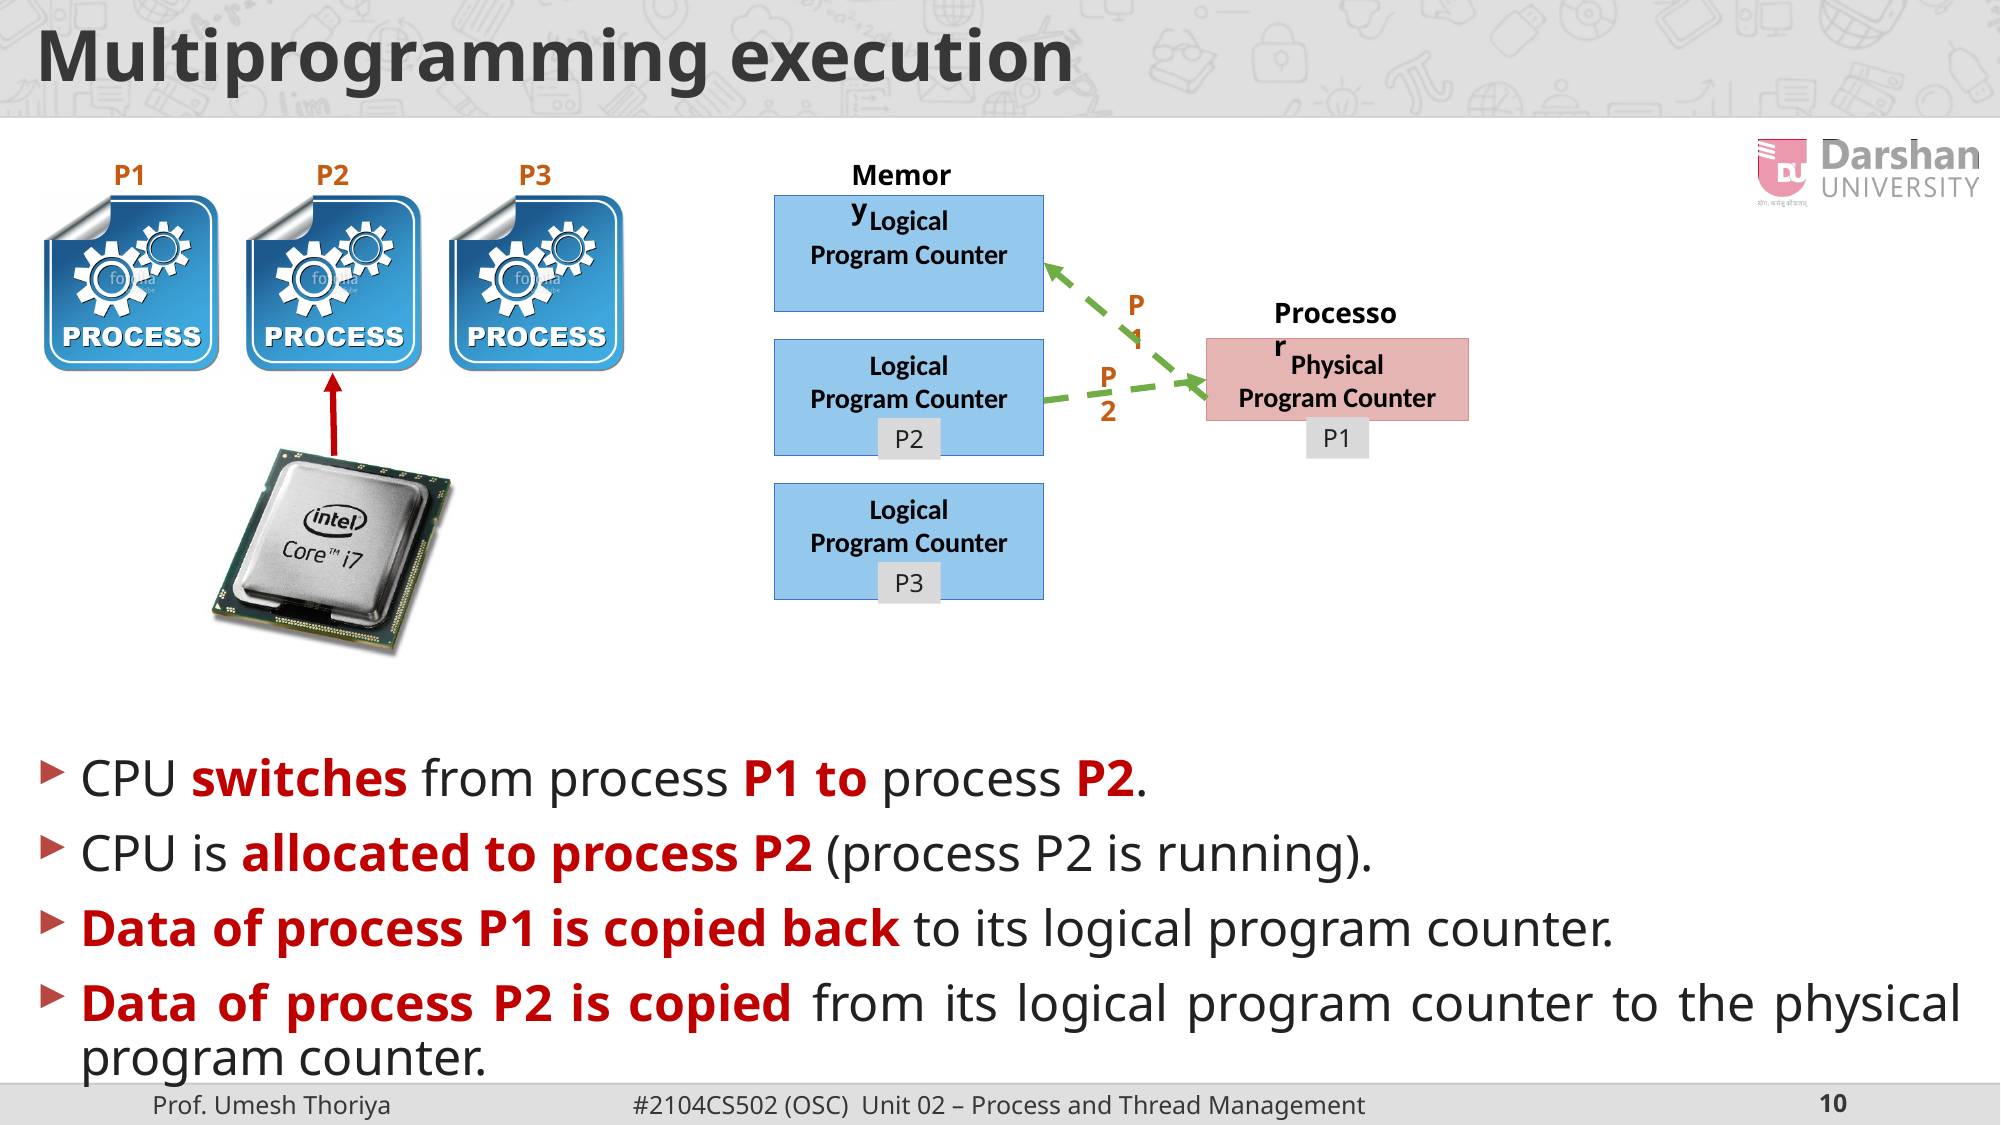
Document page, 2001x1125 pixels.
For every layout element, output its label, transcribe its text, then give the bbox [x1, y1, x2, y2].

title Multiprogramming execution [0, 0, 2000, 117]
text_box P2 [1078, 401, 1139, 434]
text_box P3 [503, 149, 568, 190]
text_box P2 [298, 149, 367, 190]
list CPU switches from process P1 to process P2. CPU is allocated to process P2 (process P2 is running). Data of process P1 is copied back to its logical program counter. Data of process P2 is copied from its logical program counter to the physical program counter. [21, 141, 1979, 1059]
text_box Logical Program Counter [774, 339, 1044, 456]
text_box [1043, 262, 1207, 399]
text_box Memory [836, 149, 983, 233]
picture [444, 190, 626, 373]
text_box Physical Program Counter [1206, 338, 1469, 421]
text_box P2 [877, 417, 942, 461]
text_box Logical Program Counter [774, 483, 1044, 600]
picture [205, 444, 460, 664]
picture [39, 190, 221, 373]
text_box P1 [1305, 416, 1370, 460]
picture [241, 190, 424, 373]
text_box Processor [1259, 287, 1417, 370]
text_box Logical Program Counter [774, 195, 1044, 312]
text_box P1 [95, 149, 166, 190]
text_box P3 [877, 561, 942, 605]
